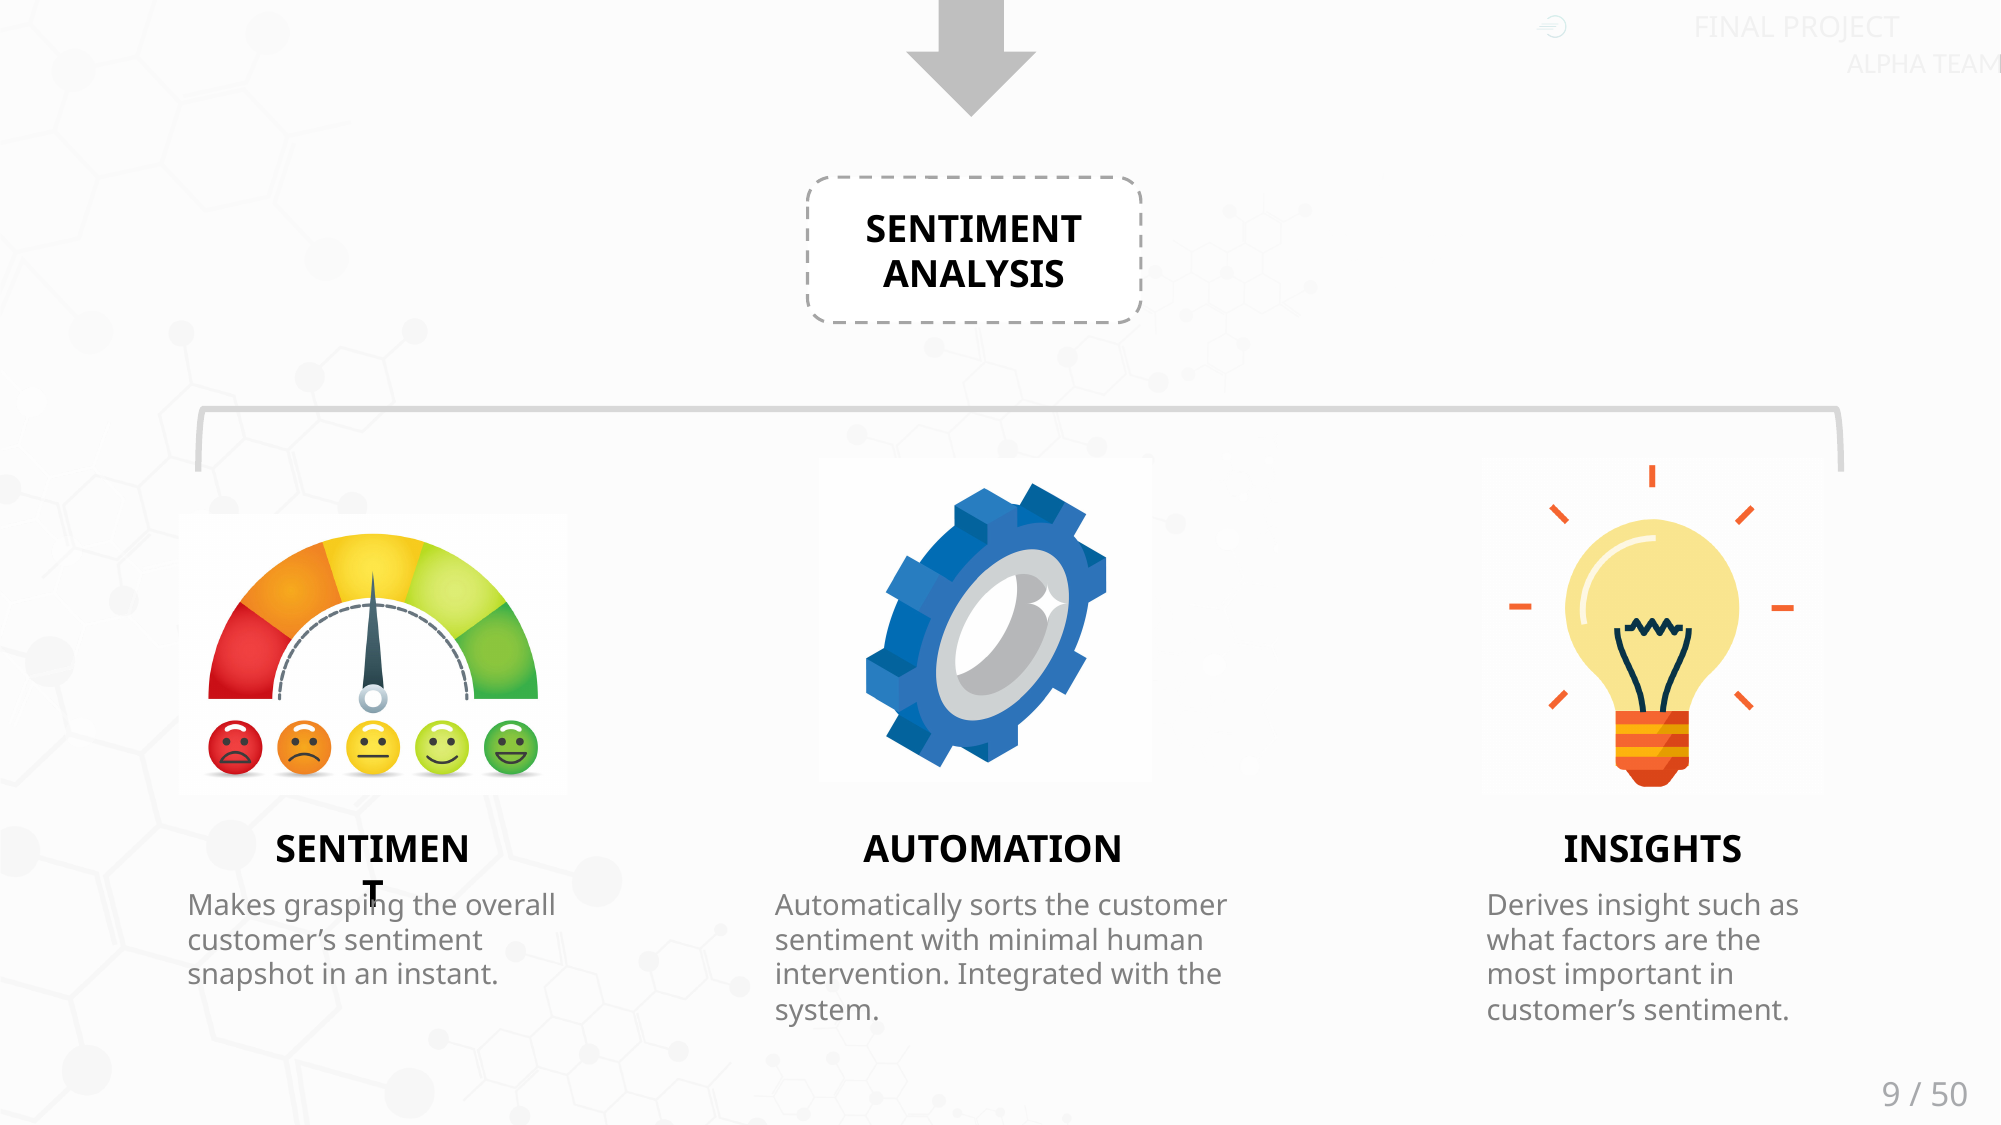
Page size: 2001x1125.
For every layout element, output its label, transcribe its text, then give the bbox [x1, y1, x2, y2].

text_box Makes grasping the overall customer’s sentiment snapshot in an instant. [172, 878, 623, 999]
picture [818, 458, 1153, 783]
text_box AUTOMATION [819, 817, 1168, 878]
picture [1482, 458, 1824, 796]
text_box Derives insight such as what factors are the most important in customer’s sentiment. [1471, 878, 1841, 1034]
text_box SENTIMENT [250, 817, 496, 878]
text_box Automatically sorts the customer sentiment with minimal human intervention. Integrated with the system. [759, 878, 1280, 1034]
text_box INSIGHTS [1530, 817, 1776, 878]
text_box [198, 408, 1841, 472]
text_box SENTIMENT ANALYSIS [807, 177, 1141, 323]
text_box [906, 0, 1037, 117]
picture [178, 514, 568, 796]
